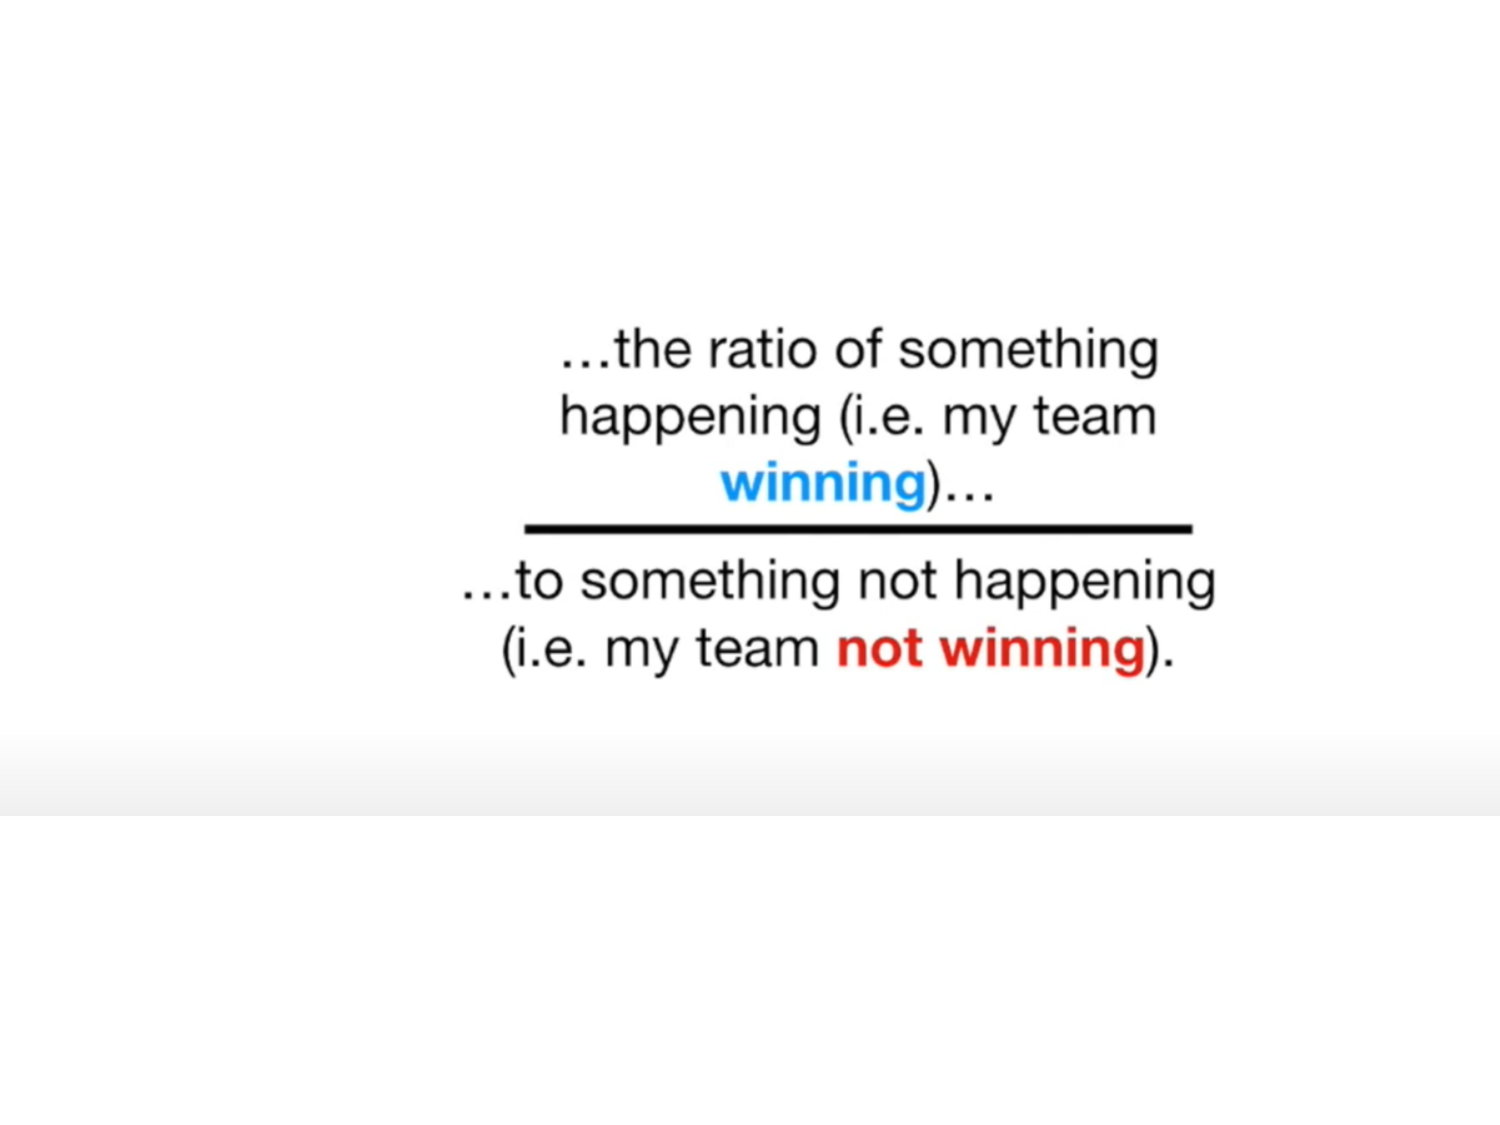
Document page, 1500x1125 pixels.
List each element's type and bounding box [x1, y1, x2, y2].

picture [0, 309, 1500, 816]
